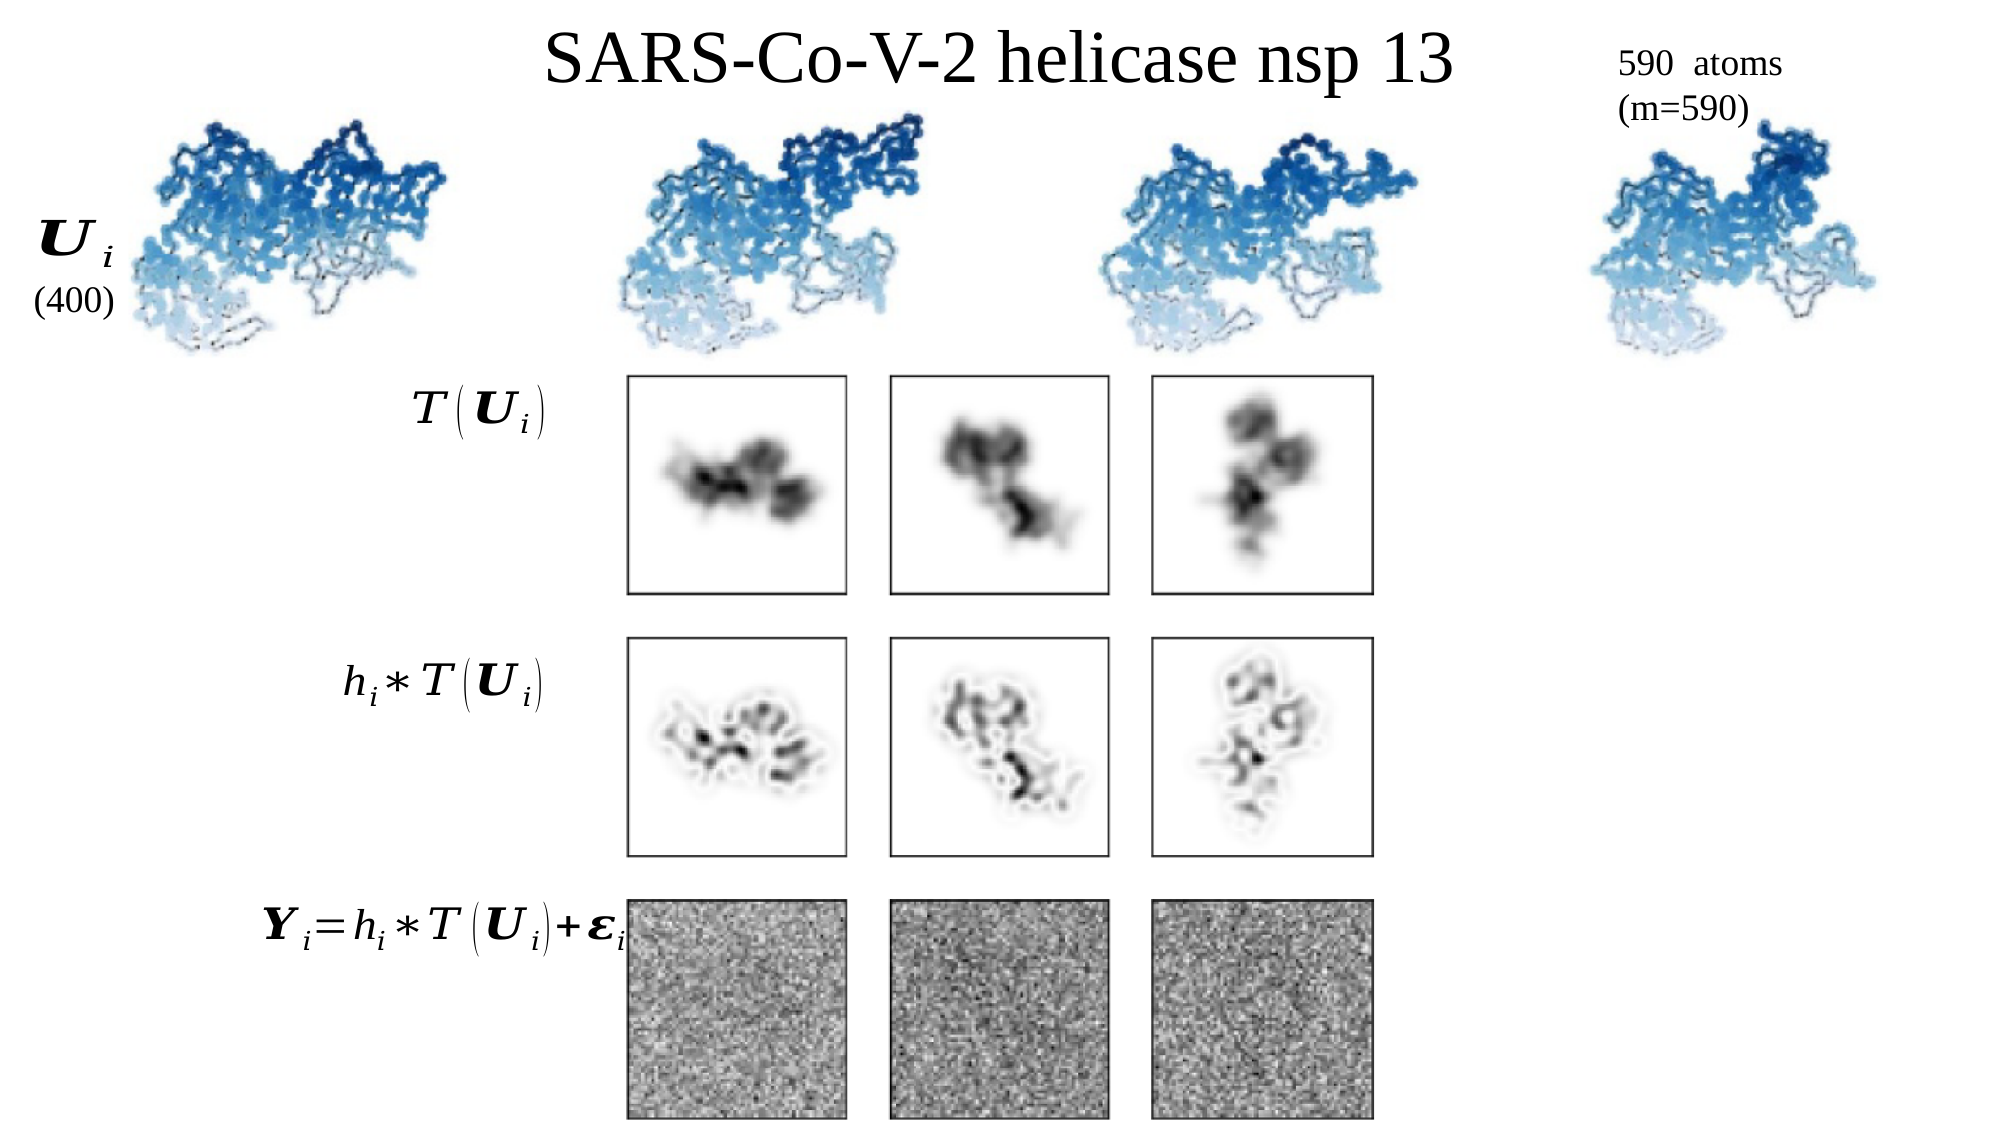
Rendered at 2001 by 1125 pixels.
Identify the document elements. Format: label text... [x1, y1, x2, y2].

text_box SARS-Co-V-2 helicase nsp 13 [529, 0, 1471, 105]
picture [114, 105, 1886, 1125]
text_box (400) [18, 267, 114, 327]
